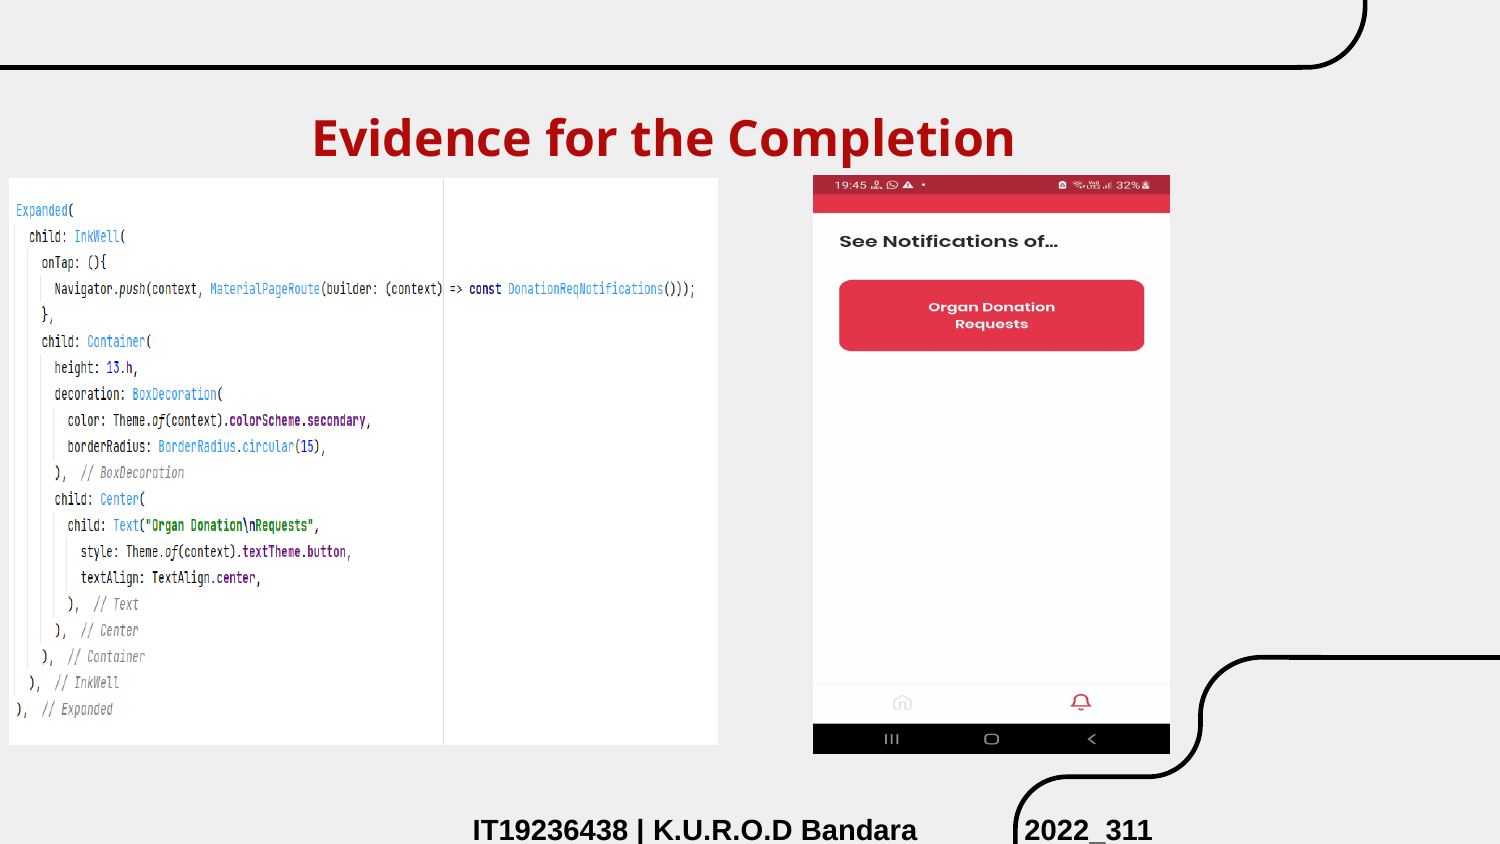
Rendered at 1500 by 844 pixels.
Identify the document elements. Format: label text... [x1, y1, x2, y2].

picture [9, 178, 718, 746]
title Evidence for the Completion [198, 89, 1156, 184]
picture [812, 175, 1170, 755]
text_box IT19236438 | K.U.R.O.D Bandara 2022_311 [421, 803, 1205, 844]
